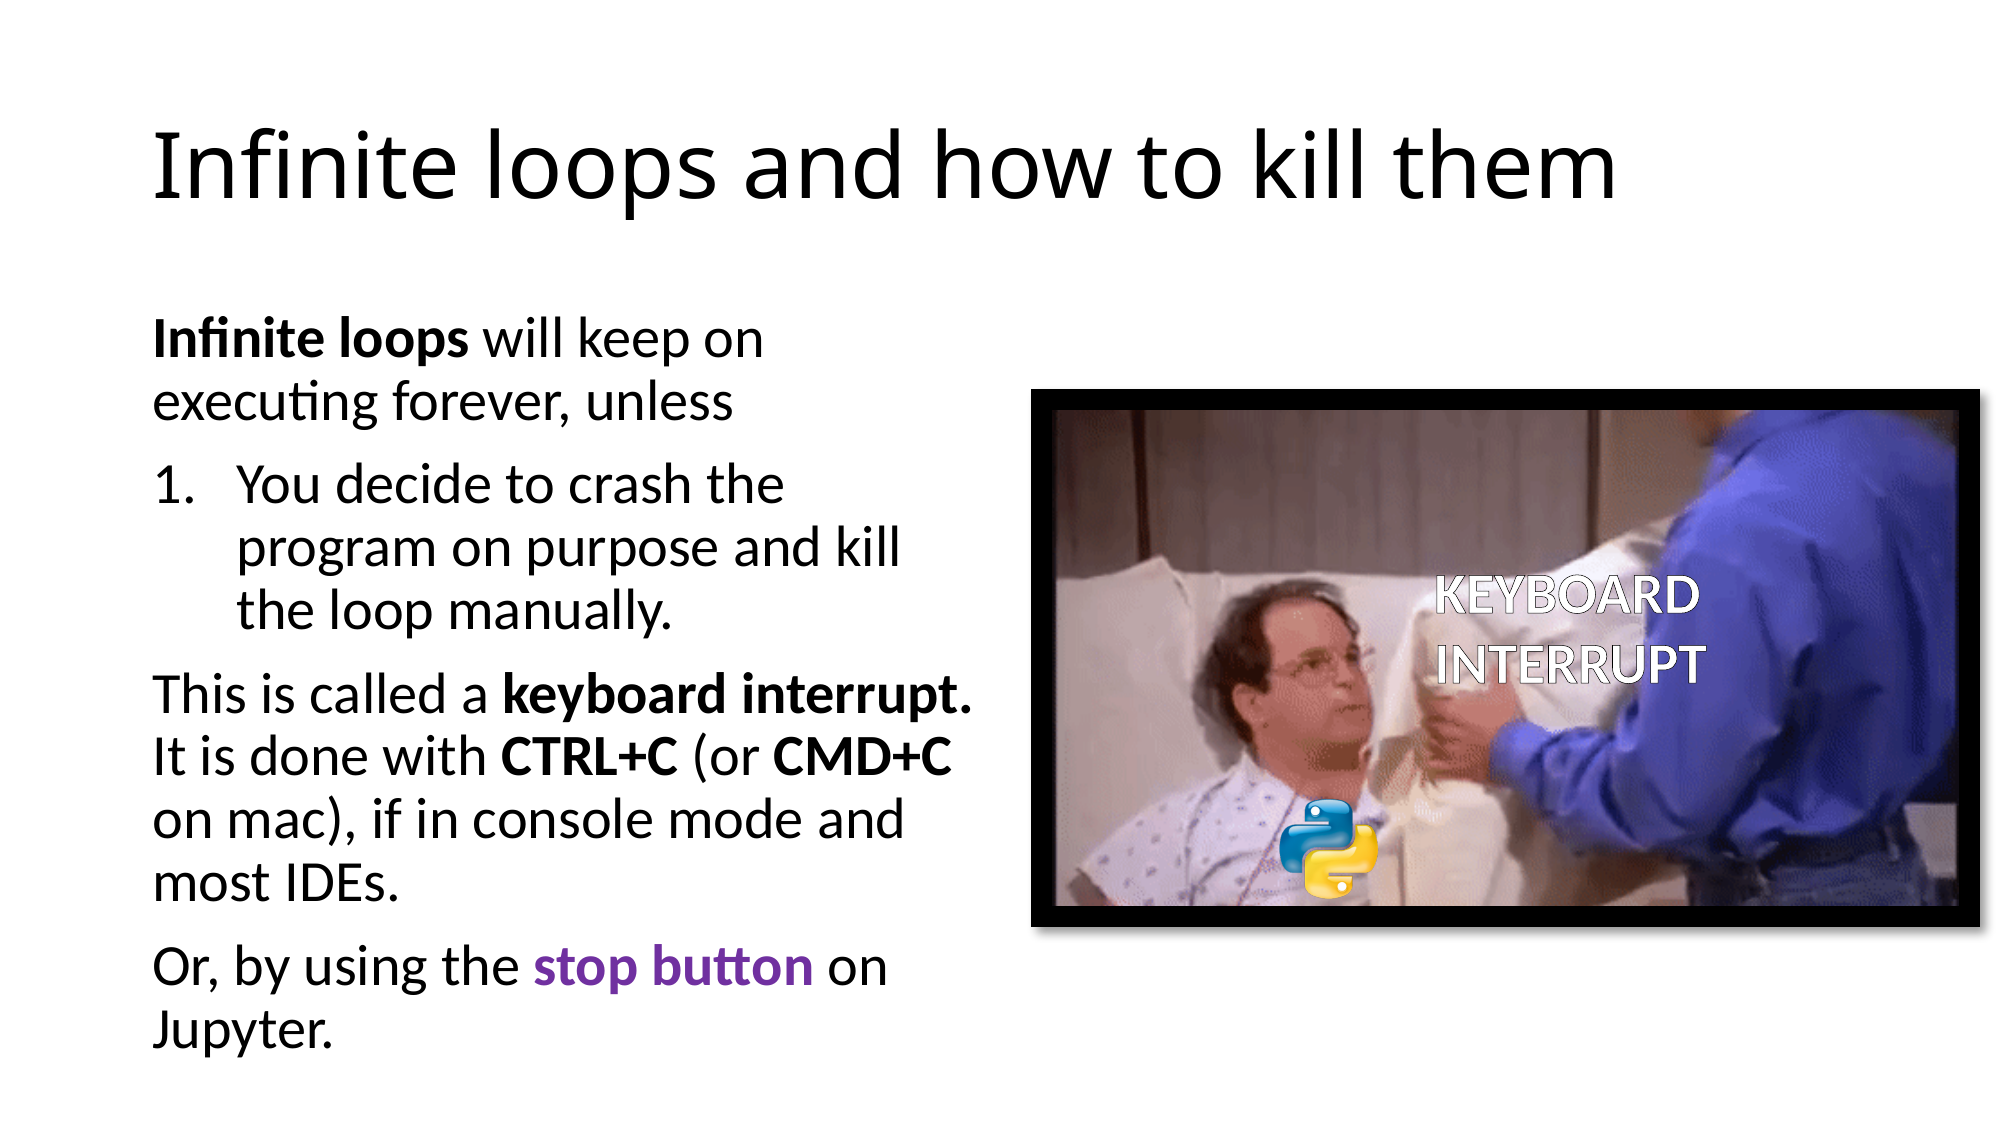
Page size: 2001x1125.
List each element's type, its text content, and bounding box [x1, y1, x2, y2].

picture [1051, 409, 1959, 907]
list Infinite loops will keep on executing forever, unless You decide to crash the program on purpose and kill the loop manually. This is called a keyboard interrupt. It is done with CTRL+C (or CMD+C on mac), if in console mode and most IDEs. Or, by using the stop button on Jupyter. [137, 299, 1000, 1106]
title Infinite loops and how to kill them [137, 59, 1863, 278]
